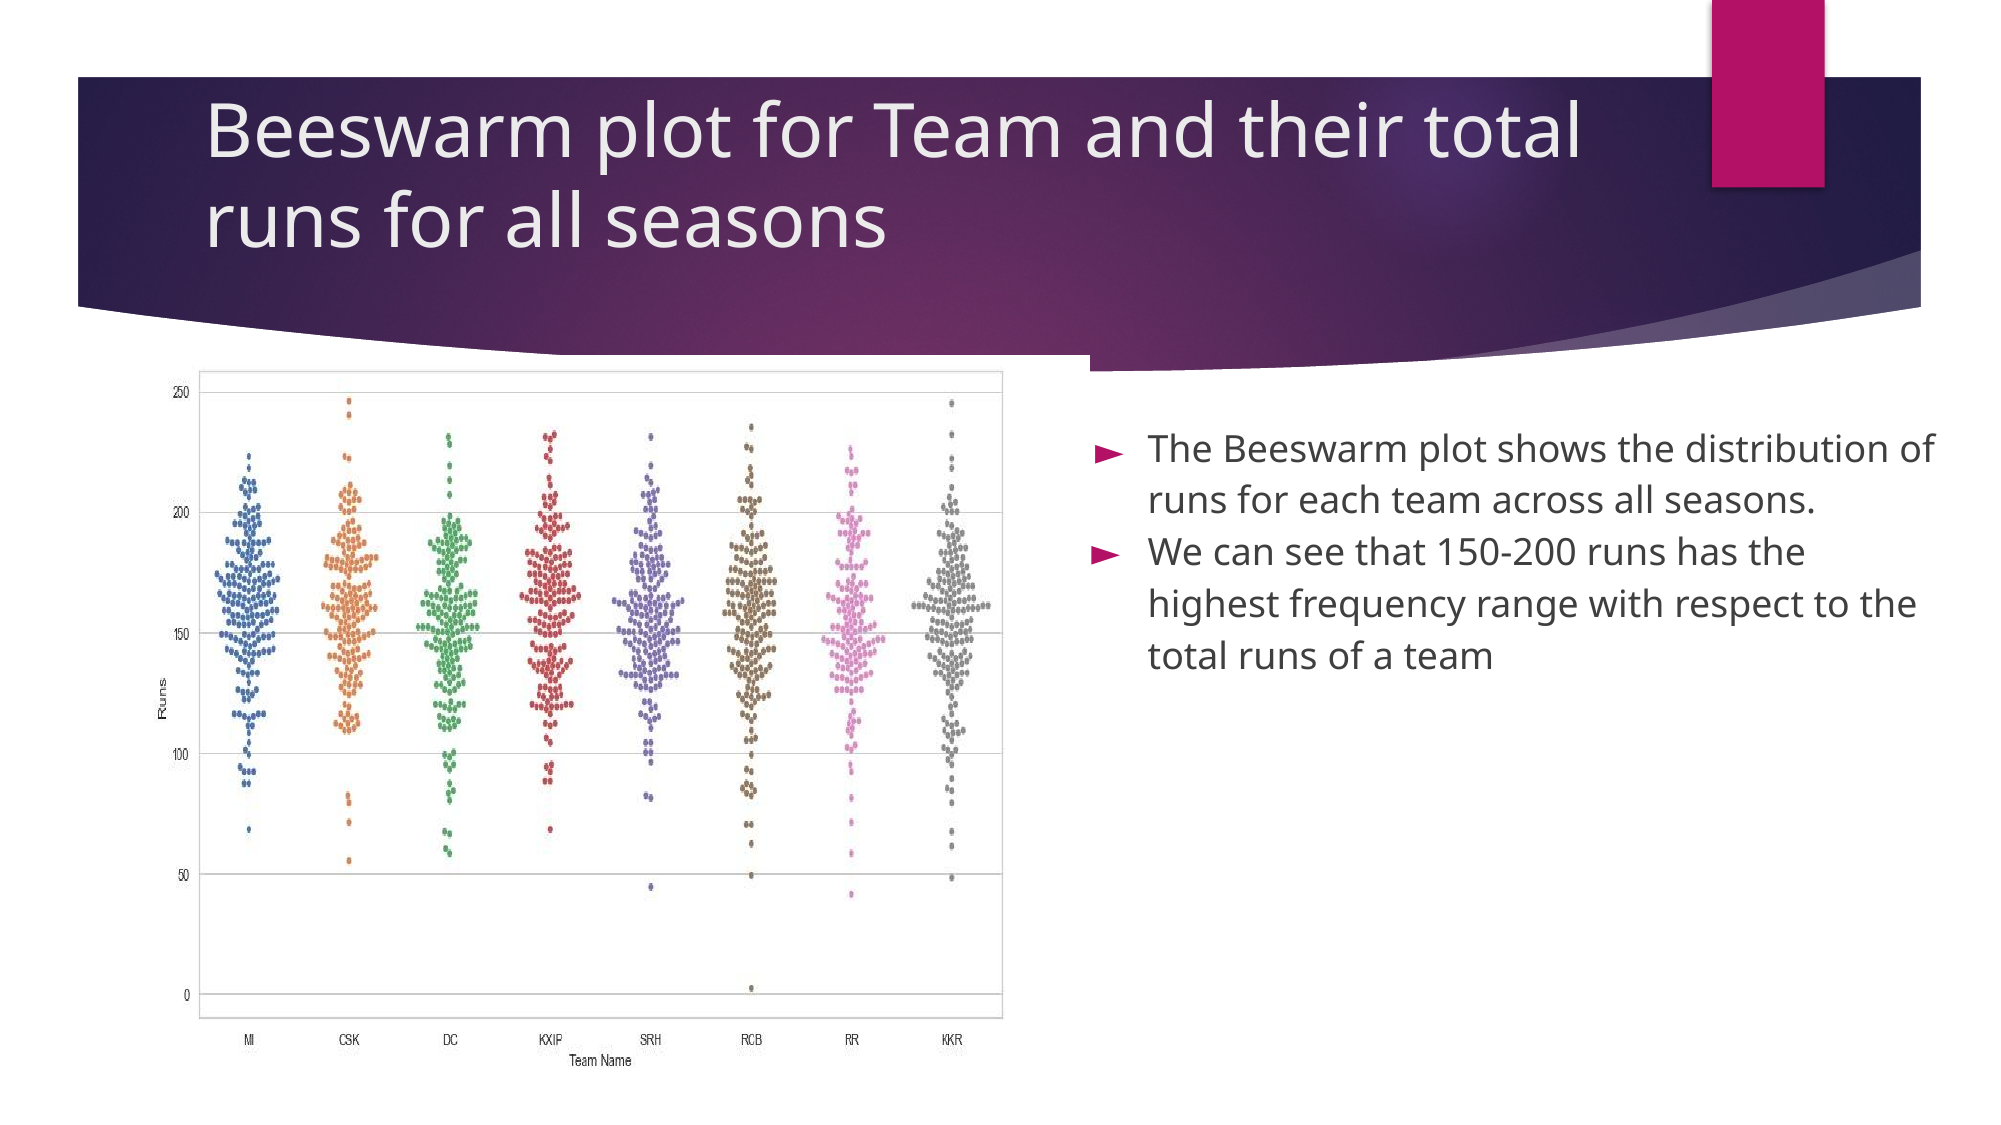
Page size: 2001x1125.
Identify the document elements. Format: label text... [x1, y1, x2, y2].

text_box The Beeswarm plot shows the distribution of runs for each team across all seasons. We can see that 150-200 runs has the highest frequency range with respect to the total runs of a team [1095, 403, 1956, 692]
picture [79, 78, 1920, 1093]
title Beeswarm plot for Team and their total runs for all seasons [189, 159, 1627, 276]
